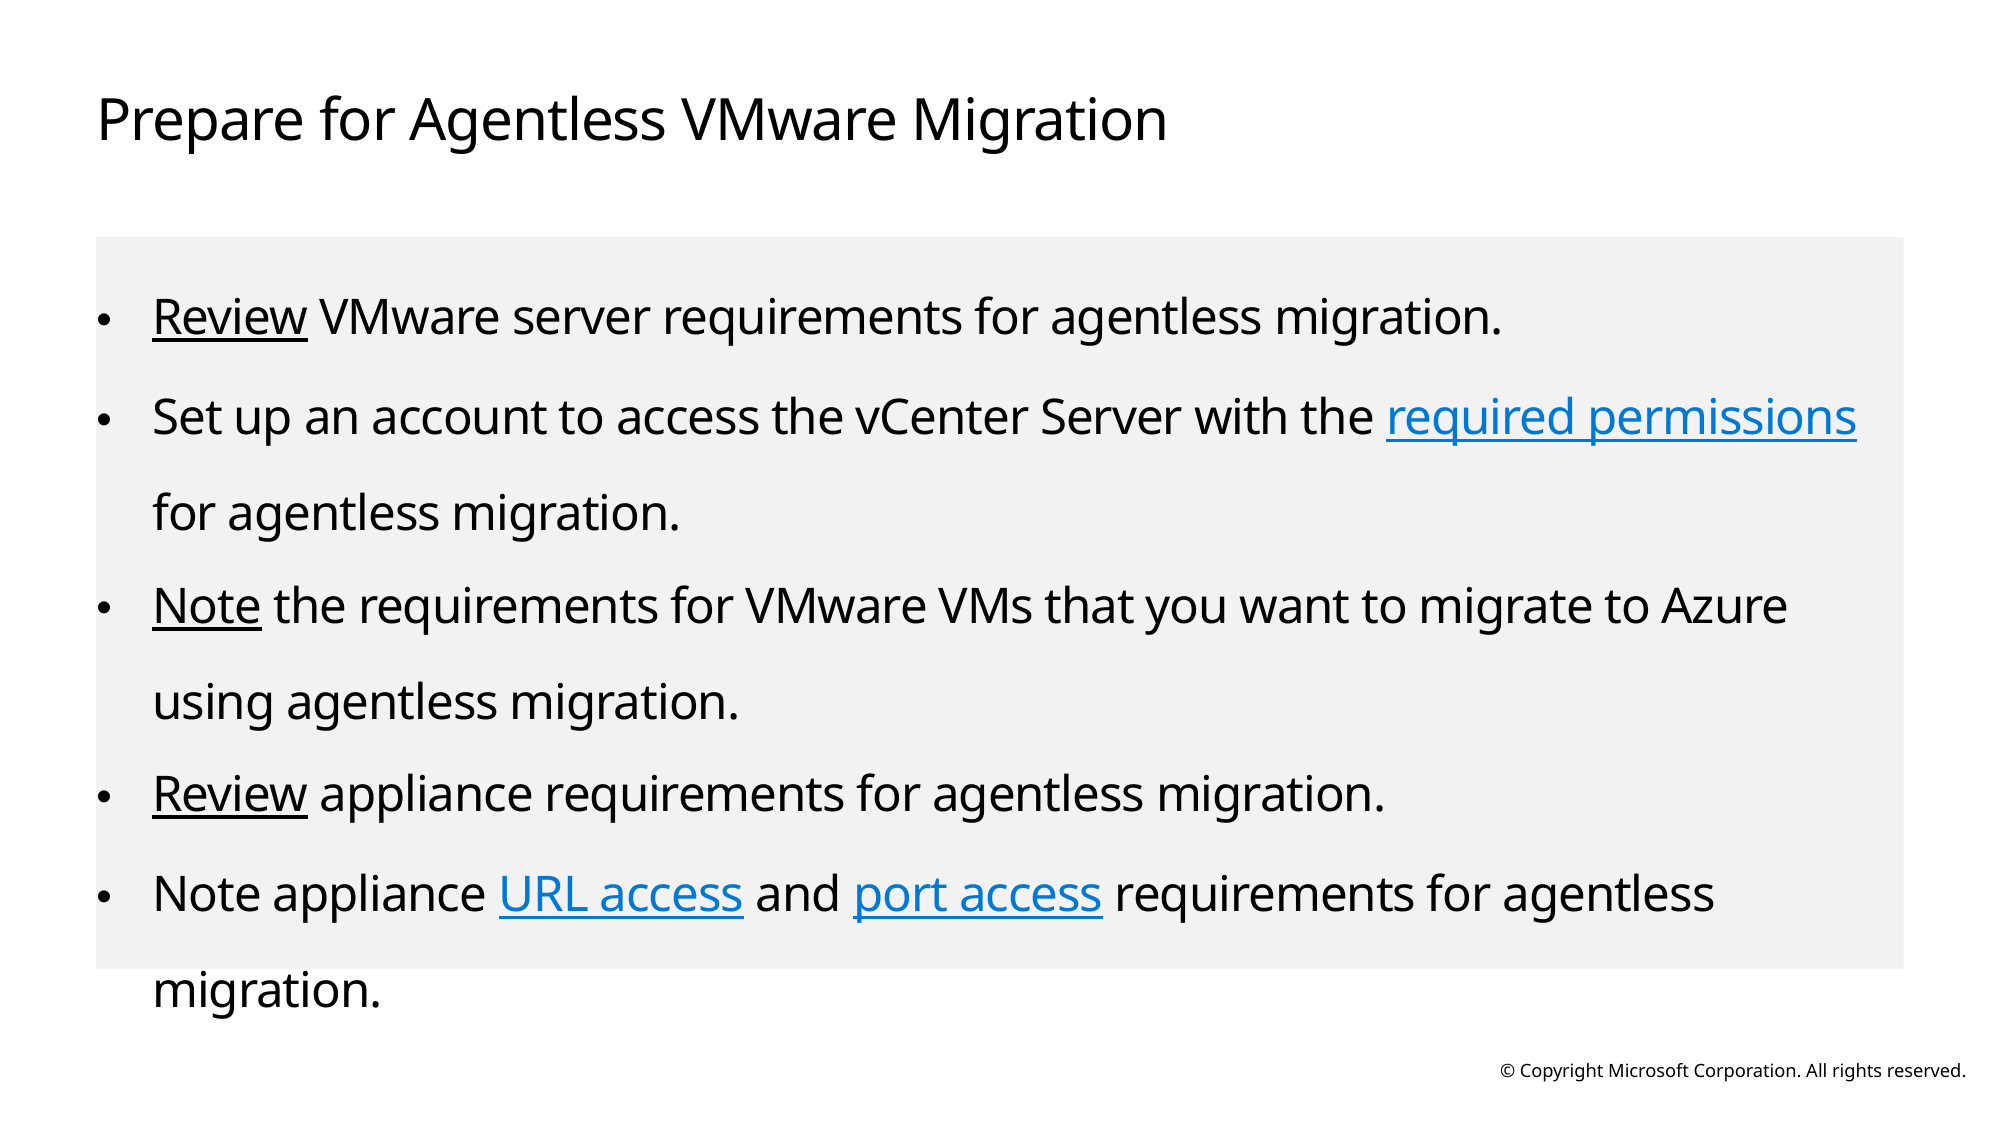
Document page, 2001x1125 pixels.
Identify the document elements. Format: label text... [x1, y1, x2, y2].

list Review VMware server requirements for agentless migration. Set up an account to access the vCenter Server with the required permissions for agentless migration. Note the requirements for VMware VMs that you want to migrate to Azure using agentless migration. Review appliance requirements for agentless migration. Note appliance URL access and port access requirements for agentless migration. [96, 237, 1904, 970]
title Prepare for Agentless VMware Migration [96, 75, 1904, 146]
